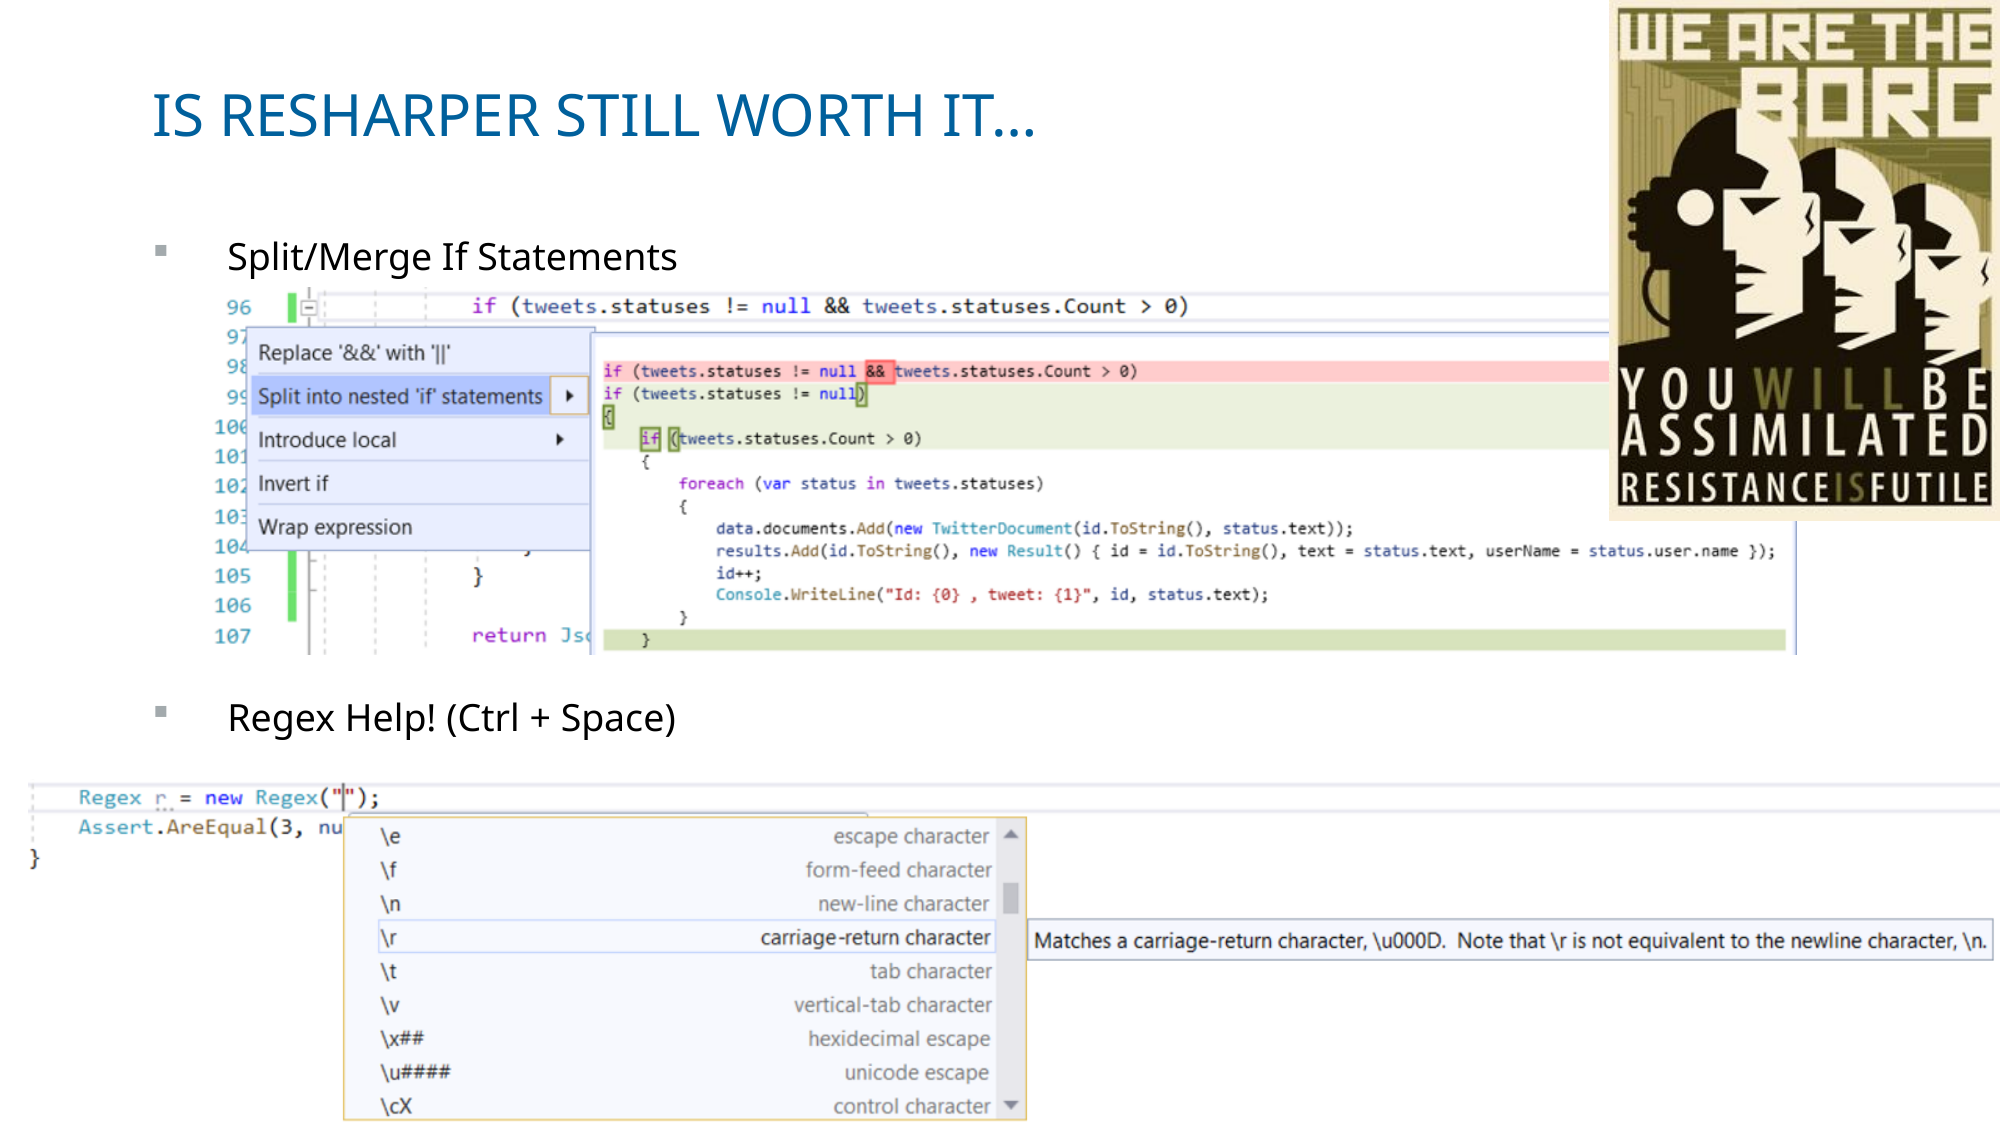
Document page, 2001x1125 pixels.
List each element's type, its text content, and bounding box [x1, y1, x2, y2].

picture [28, 779, 2000, 1125]
list Split/Merge If Statements Regex Help! (Ctrl + Space) [137, 225, 1863, 779]
picture [202, 0, 2000, 655]
title Is Resharper still worth it… [137, 71, 1609, 157]
